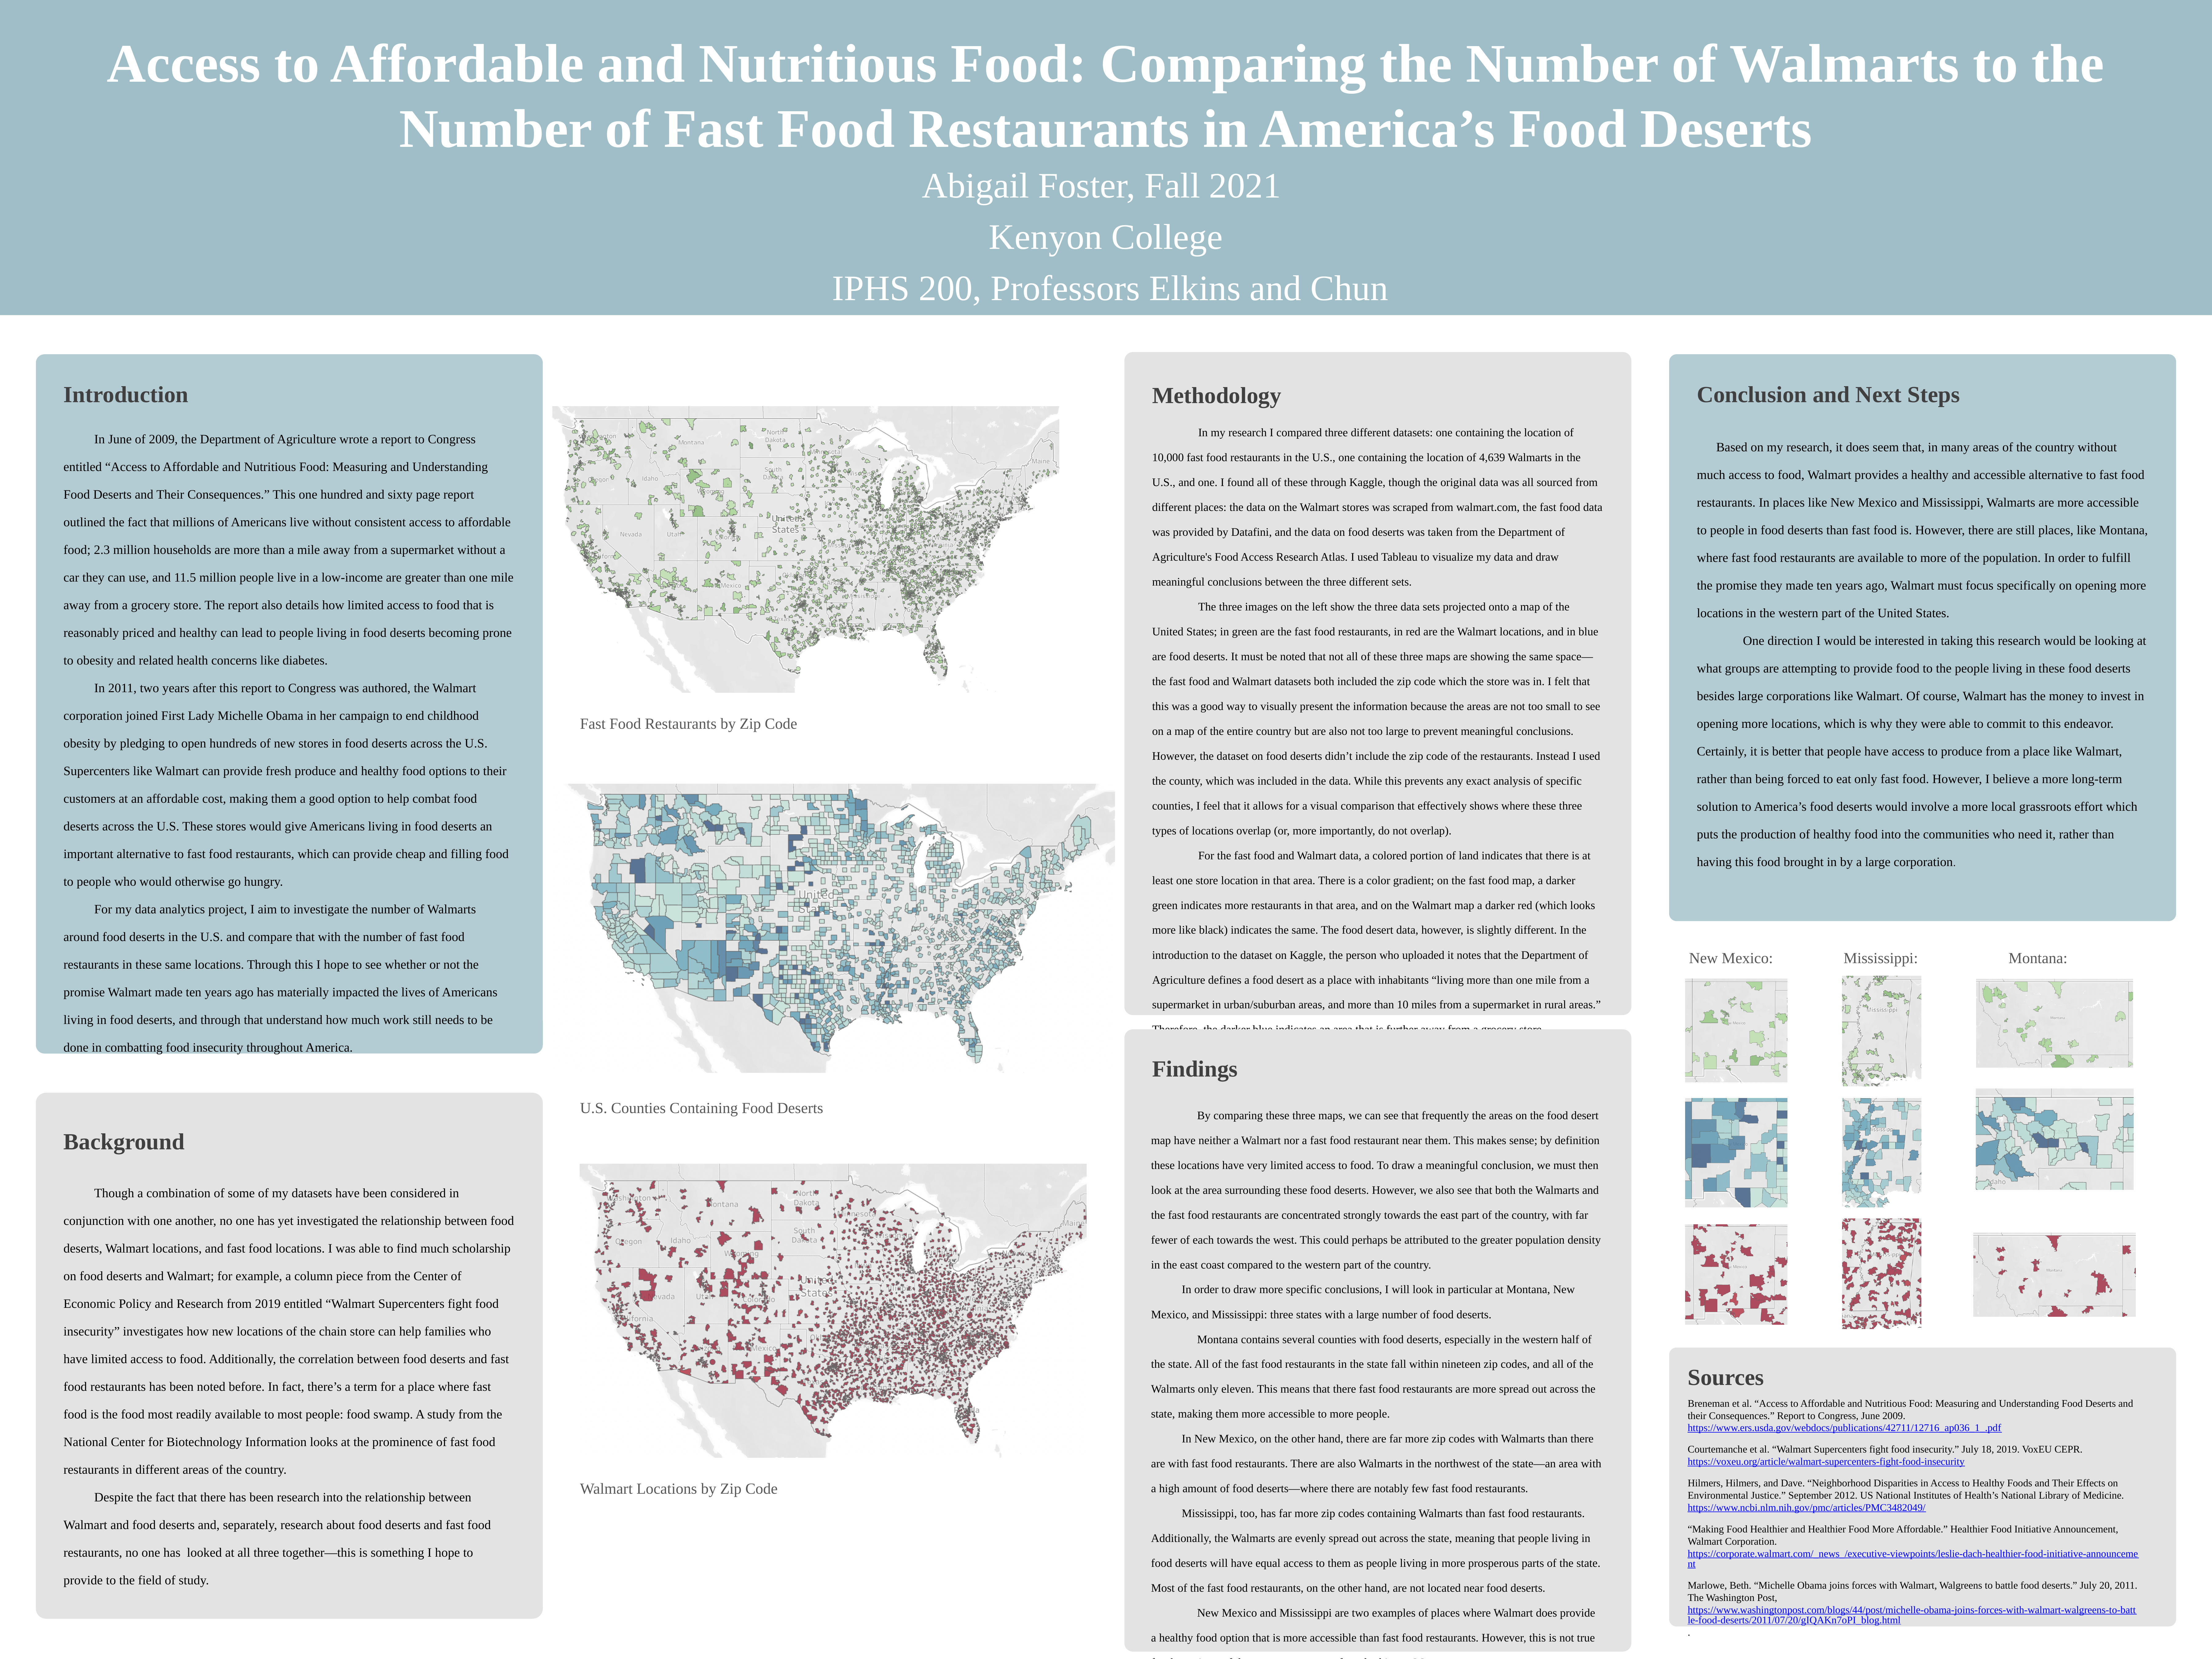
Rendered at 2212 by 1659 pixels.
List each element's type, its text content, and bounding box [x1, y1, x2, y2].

text_box Walmart Locations by Zip Code [578, 1476, 1034, 1500]
picture [1685, 1098, 1787, 1207]
text_box Breneman et al. “Access to Affordable and Nutritious Food: Measuring and Understanding Food Deserts and their Consequences.” Report to Congress, June 2009. https://www.ers.usda.gov/webdocs/publications/42711/12716_ap036_1_.pdf Courtemanche et al. “Walmart Supercenters fight food insecurity.” July 18, 2019. VoxEU CEPR. https://voxeu.org/article/walmart-supercenters-fight-food-insecurity Hilmers, Hilmers, and Dave. “Neighborhood Disparities in Access to Healthy Foods and Their Effects on Environmental Justice.” September 2012. US National Institutes of Health’s National Library of Medicine. https://www.ncbi.nlm.nih.gov/pmc/articles/PMC3482049/ “Making Food Healthier and Healthier Food More Affordable.” Healthier Food Initiative Announcement, Walmart Corporation. https://corporate.walmart.com/_news_/executive-viewpoints/leslie-dach-healthier-food-initiative-announcement Marlowe, Beth. “Michelle Obama joins forces with Walmart, Walgreens to battle food deserts.” July 20, 2011. The Washington Post, https://www.washingtonpost.com/blogs/44/post/michelle-obama-joins-forces-with-walmart-walgreens-to-battle-food-deserts/2011/07/20/gIQAKn7oPI_blog.html. [1685, 1394, 2142, 1620]
text_box Based on my research, it does seem that, in many areas of the country without much access to food, Walmart provides a healthy and accessible alternative to fast food restaurants. In places like New Mexico and Mississippi, Walmarts are more accessible to people in food deserts than fast food is. However, there are still places, like Montana, where fast food restaurants are available to more of the population. In order to fulfill the promise they made ten years ago, Walmart must focus specifically on opening more locations in the western part of the United States. One direction I would be interested in taking this research would be looking at what groups are attempting to provide food to the people living in these food deserts besides large corporations like Walmart. Of course, Walmart has the money to invest in opening more locations, which is why they were able to commit to this endeavor. Certainly, it is better that people have access to produce from a place like Walmart, rather than being forced to eat only fast food. However, I believe a more long-term solution to America’s food deserts would involve a more local grassroots effort which puts the production of healthy food into the communities who need it, rather than having this food brought in by a large corporation. [1694, 424, 2151, 871]
text_box U.S. Counties Containing Food Deserts [578, 1096, 1034, 1137]
picture [552, 784, 1115, 1073]
text_box [36, 354, 543, 1054]
text_box Montana: [2006, 946, 2144, 987]
text_box Conclusion and Next Steps [1694, 377, 2151, 410]
text_box Introduction [61, 377, 518, 410]
picture [1842, 976, 1922, 1087]
text_box Though a combination of some of my datasets have been considered in conjunction with one another, no one has yet investigated the relationship between food deserts, Walmart locations, and fast food locations. I was able to find much scholarship on food deserts and Walmart; for example, a column piece from the Center of Economic Policy and Research from 2019 entitled “Walmart Supercenters fight food insecurity” investigates how new locations of the chain store can help families who have limited access to food. Additionally, the correlation between food deserts and fast food restaurants has been noted before. In fact, there’s a term for a place where fast food is the food most readily available to most people: food swamp. A study from the National Center for Biotechnology Information looks at the prominence of fast food restaurants in different areas of the country. Despite the fact that there has been research into the relationship between Walmart and food deserts and, separately, research about food deserts and fast food restaurants, no one has looked at all three together—this is something I hope to provide to the field of study. [61, 1170, 518, 1590]
text_box [1124, 352, 1631, 1015]
text_box Fast Food Restaurants by Zip Code [578, 711, 1034, 734]
text_box [0, 0, 2212, 315]
picture [1973, 1232, 2136, 1317]
text_box Methodology [1150, 378, 1606, 410]
picture [552, 406, 1060, 693]
text_box [1669, 354, 2176, 921]
text_box Access to Affordable and Nutritious Food: Comparing the Number of Walmarts to the Number of Fast Food Restaurants in America’s Food Deserts [72, 24, 2140, 158]
text_box Findings [1150, 1051, 1606, 1084]
picture [1842, 1218, 1922, 1329]
picture [579, 1163, 1087, 1458]
picture [1685, 979, 1787, 1082]
picture [1976, 1088, 2134, 1190]
text_box By comparing these three maps, we can see that frequently the areas on the food desert map have neither a Walmart nor a fast food restaurant near them. This makes sense; by definition these locations have very limited access to food. To draw a meaningful conclusion, we must then look at the area surrounding these food deserts. However, we also see that both the Walmarts and the fast food restaurants are concentrated strongly towards the east part of the country, with far fewer of each towards the west. This could perhaps be attributed to the greater population density in the east coast compared to the western part of the country. In order to draw more specific conclusions, I will look in particular at Montana, New Mexico, and Mississippi: three states with a large number of food deserts. Montana contains several counties with food deserts, especially in the western half of the state. All of the fast food restaurants in the state fall within nineteen zip codes, and all of the Walmarts only eleven. This means that there fast food restaurants are more spread out across the state, making them more accessible to more people. In New Mexico, on the other hand, there are far more zip codes with Walmarts than there are with fast food restaurants. There are also Walmarts in the northwest of the state—an area with a high amount of food deserts—where there are notably few fast food restaurants. Mississippi, too, has far more zip codes containing Walmarts than fast food restaurants. Additionally, the Walmarts are evenly spread out across the state, meaning that people living in food deserts will have equal access to them as people living in more prosperous parts of the state. Most of the fast food restaurants, on the other hand, are not located near food deserts. New Mexico and Mississippi are two examples of places where Walmart does provide a healthy food option that is more accessible than fast food restaurants. However, this is not true for the entirety of the country, as we see from looking at Montana. [1149, 1094, 1605, 1659]
text_box Abigail Foster, Fall 2021 Kenyon College IPHS 200, Professors Elkins and Chun [72, 158, 2140, 311]
picture [1685, 1224, 1787, 1325]
text_box Background [61, 1124, 518, 1156]
text_box Mississippi: [1841, 946, 1979, 987]
text_box Sources [1685, 1359, 2142, 1392]
text_box New Mexico: [1686, 946, 1825, 987]
picture [1976, 979, 2133, 1068]
picture [1842, 1098, 1922, 1207]
text_box In June of 2009, the Department of Agriculture wrote a report to Congress entitled “Access to Affordable and Nutritious Food: Measuring and Understanding Food Deserts and Their Consequences.” This one hundred and sixty page report outlined the fact that millions of Americans live without consistent access to affordable food; 2.3 million households are more than a mile away from a supermarket without a car they can use, and 11.5 million people live in a low-income are greater than one mile away from a grocery store. The report also details how limited access to food that is reasonably priced and healthy can lead to people living in food deserts becoming prone to obesity and related health concerns like diabetes. In 2011, two years after this report to Congress was authored, the Walmart corporation joined First Lady Michelle Obama in her campaign to end childhood obesity by pledging to open hundreds of new stores in food deserts across the U.S. Supercenters like Walmart can provide fresh produce and healthy food options to their customers at an affordable cost, making them a good option to help combat food deserts across the U.S. These stores would give Americans living in food deserts an important alternative to fast food restaurants, which can provide cheap and filling food to people who would otherwise go hungry. For my data analytics project, I aim to investigate the number of Walmarts around food deserts in the U.S. and compare that with the number of fast food restaurants in these same locations. Through this I hope to see whether or not the promise Walmart made ten years ago has materially impacted the lives of Americans living in food deserts, and through that understand how much work still needs to be done in combatting food insecurity throughout America. [61, 416, 518, 1057]
text_box [1669, 1347, 2176, 1626]
text_box [36, 1092, 543, 1619]
text_box [1124, 1029, 1631, 1652]
text_box In my research I compared three different datasets: one containing the location of 10,000 fast food restaurants in the U.S., one containing the location of 4,639 Walmarts in the U.S., and one. I found all of these through Kaggle, though the original data was all sourced from different places: the data on the Walmart stores was scraped from walmart.com, the fast food data was provided by Datafini, and the data on food deserts was taken from the Department of Agriculture's Food Access Research Atlas. I used Tableau to visualize my data and draw meaningful conclusions between the three different sets. The three images on the left show the three data sets projected onto a map of the United States; in green are the fast food restaurants, in red are the Walmart locations, and in blue are food deserts. It must be noted that not all of these three maps are showing the same space—the fast food and Walmart datasets both included the zip code which the store was in. I felt that this was a good way to visually present the information because the areas are not too small to see on a map of the entire country but are also not too large to prevent meaningful conclusions. However, the dataset on food deserts didn’t include the zip code of the restaurants. Instead I used the county, which was included in the data. While this prevents any exact analysis of specific counties, I feel that it allows for a visual comparison that effectively shows where these three types of locations overlap (or, more importantly, do not overlap). For the fast food and Walmart data, a colored portion of land indicates that there is at least one store location in that area. There is a color gradient; on the fast food map, a darker green indicates more restaurants in that area, and on the Walmart map a darker red (which looks more like black) indicates the same. The food desert data, however, is slightly different. In the introduction to the dataset on Kaggle, the person who uploaded it notes that the Department of Agriculture defines a food desert as a place with inhabitants “living more than one mile from a supermarket in urban/suburban areas, and more than 10 miles from a supermarket in rural areas.” Therefore, the darker blue indicates an area that is further away from a grocery store. [1150, 411, 1606, 1029]
